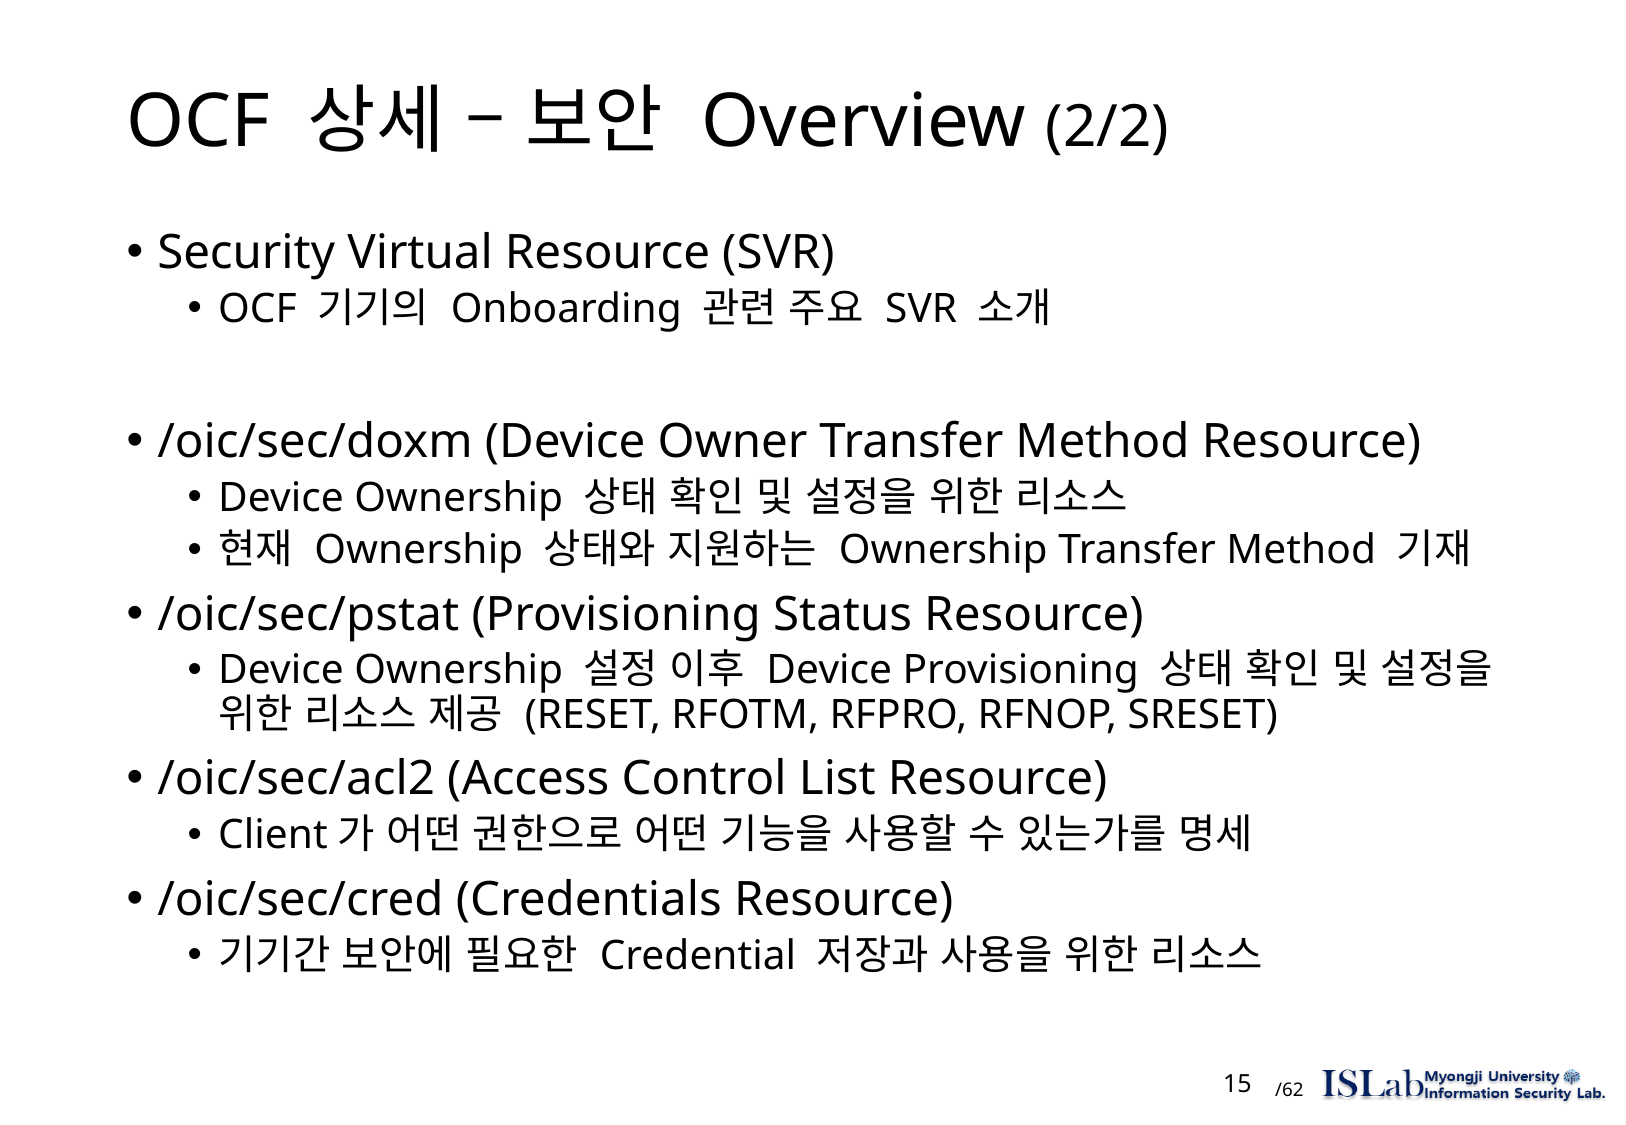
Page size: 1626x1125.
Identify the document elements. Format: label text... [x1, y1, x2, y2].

picture [1290, 1045, 1626, 1125]
list Security Virtual Resource (SVR) OCF 기기의 Onboarding 관련 주요 SVR 소개 /oic/sec/doxm (Device Owner Transfer Method Resource) Device Ownership 상태 확인 및 설정을 위한 리소스 현재 Ownership 상태와 지원하는 Ownership Transfer Method 기재 /oic/sec/pstat (Provisioning Status Resource) Device Ownership 설정 이후 Device Provisioning 상태 확인 및 설정을 위한 리소스 제공 (RESET, RFOTM, RFPRO, RFNOP, SRESET) /oic/sec/acl2 (Access Control List Resource) Client가 어떤 권한으로 어떤 기능을 사용할 수 있는가를 명세 /oic/sec/cred (Credentials Resource) 기기간 보안에 필요한 Credential 저장과 사용을 위한 리소스 [111, 219, 1514, 1014]
title OCF 상세 – 보안 Overview (2/2) [111, 59, 1514, 185]
slide_number 15 [930, 1054, 1274, 1115]
